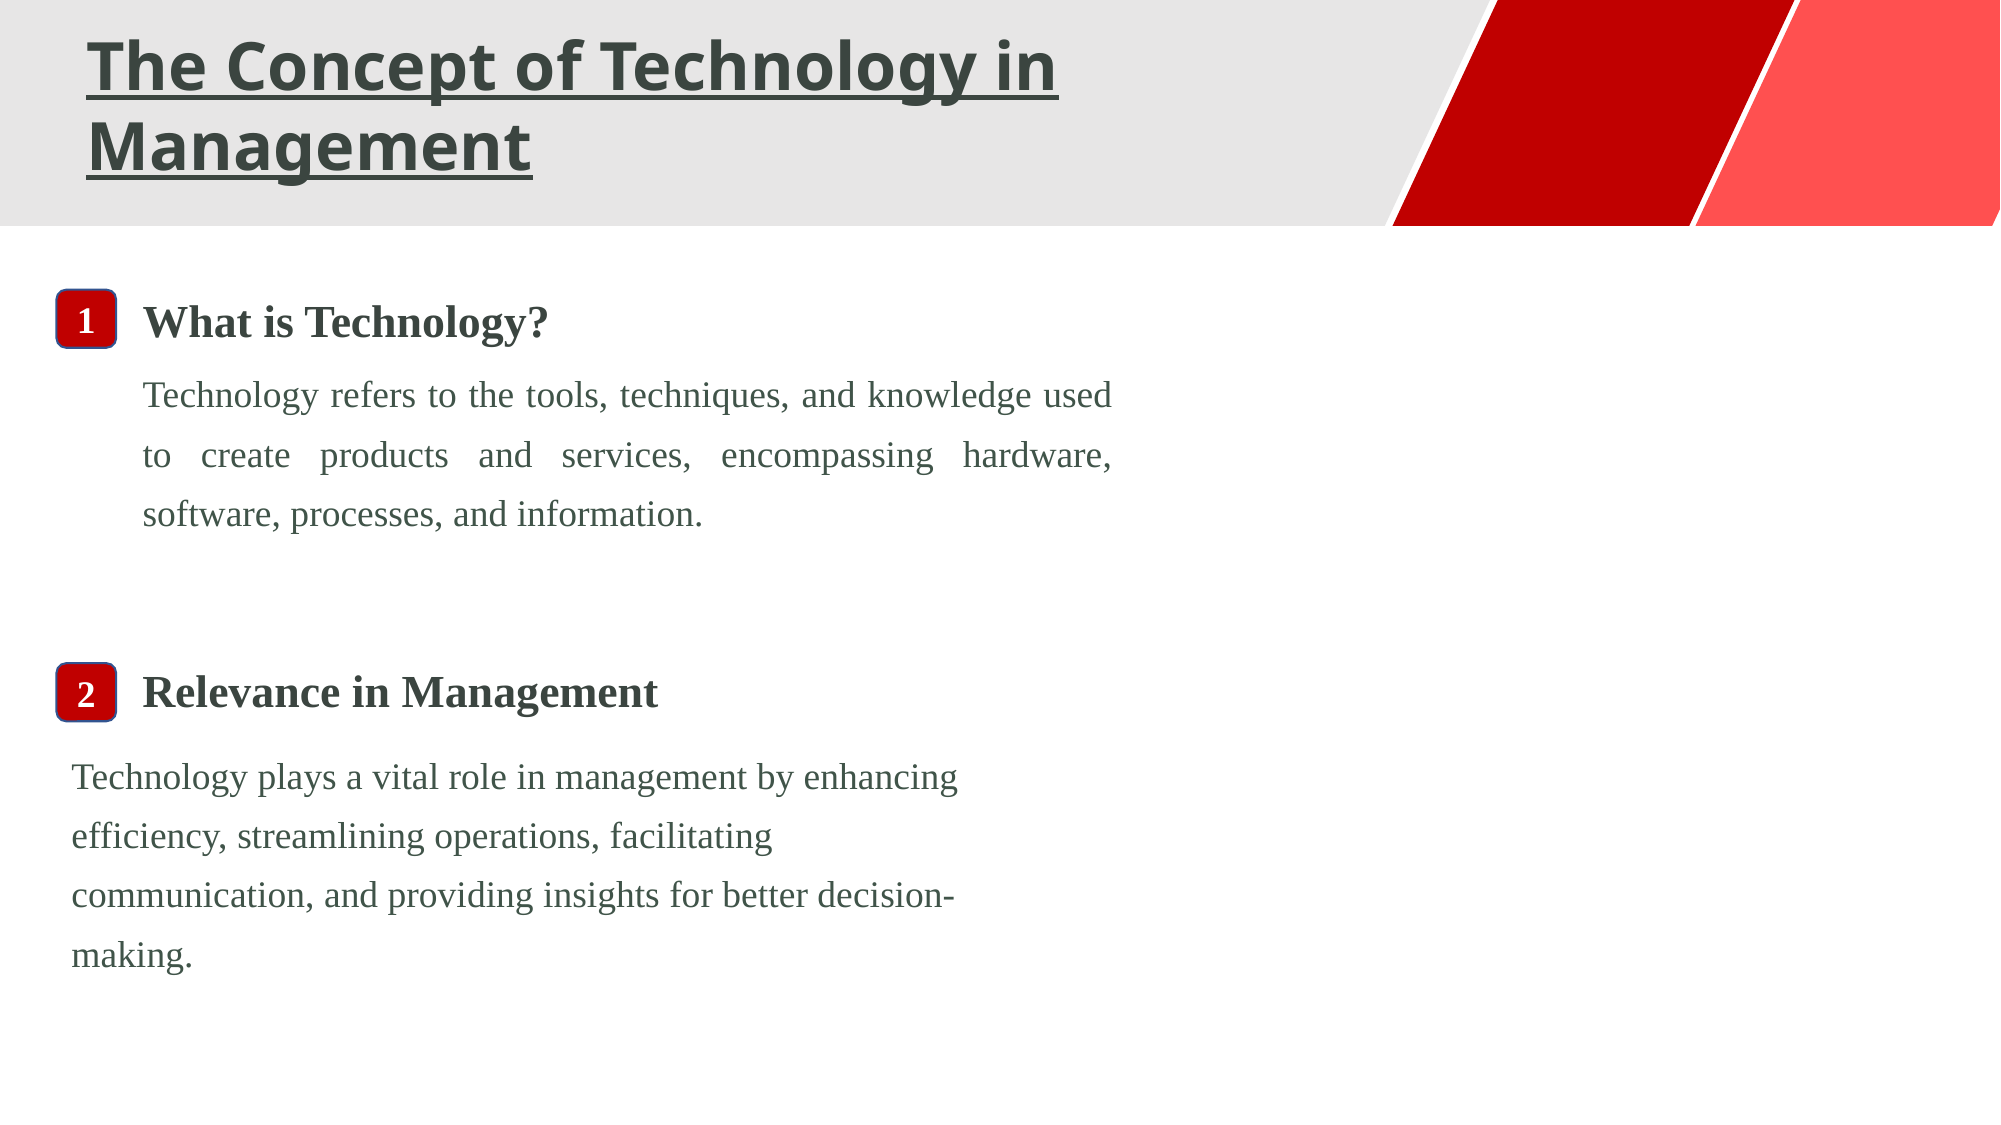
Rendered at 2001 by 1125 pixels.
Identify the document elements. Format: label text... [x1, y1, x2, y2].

text_box [0, 0, 1491, 226]
text_box [1695, 0, 2000, 226]
text_box What is Technology? [142, 289, 633, 348]
text_box Relevance in Management [142, 659, 758, 718]
text_box 2 [55, 662, 118, 723]
text_box Technology refers to the tools, techniques, and knowledge used to create products and services, encompassing hardware, software, processes, and information. [142, 355, 1114, 595]
text_box Technology plays a vital role in management by enhancing efficiency, streamlining operations, facilitating communication, and providing insights for better decision-making. [71, 737, 1026, 976]
text_box The Concept of Technology in Management [71, 16, 1394, 271]
text_box 1 [55, 288, 118, 349]
text_box [1394, 0, 1795, 226]
